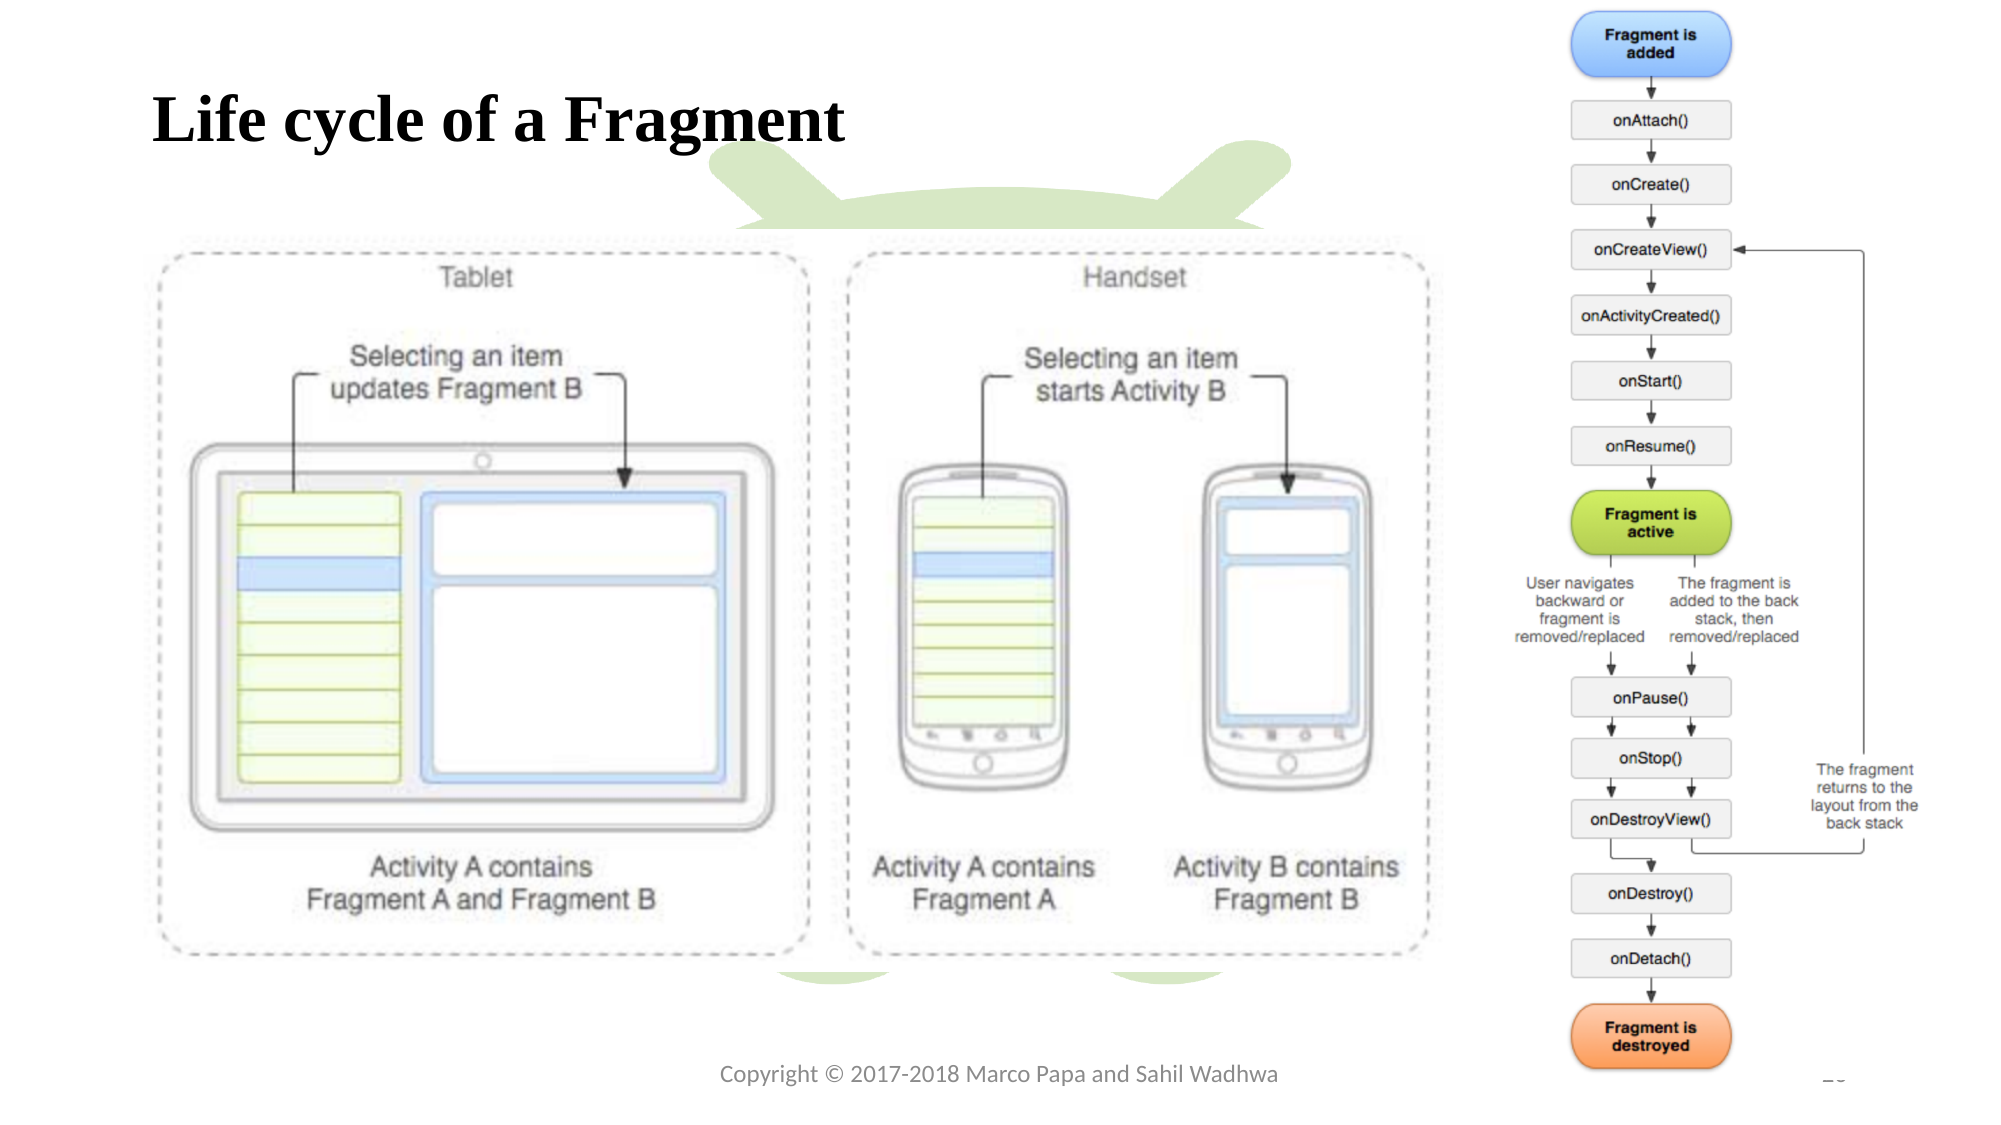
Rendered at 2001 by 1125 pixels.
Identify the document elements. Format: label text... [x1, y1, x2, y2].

slide_number 26 [1412, 1042, 1863, 1103]
picture [137, 229, 1448, 972]
title Life cycle of a Fragment [137, 59, 1499, 181]
footer Copyright © 2017-2018 Marco Papa and Sahil Wadhwa [662, 1042, 1338, 1103]
picture [1499, 0, 1932, 1080]
